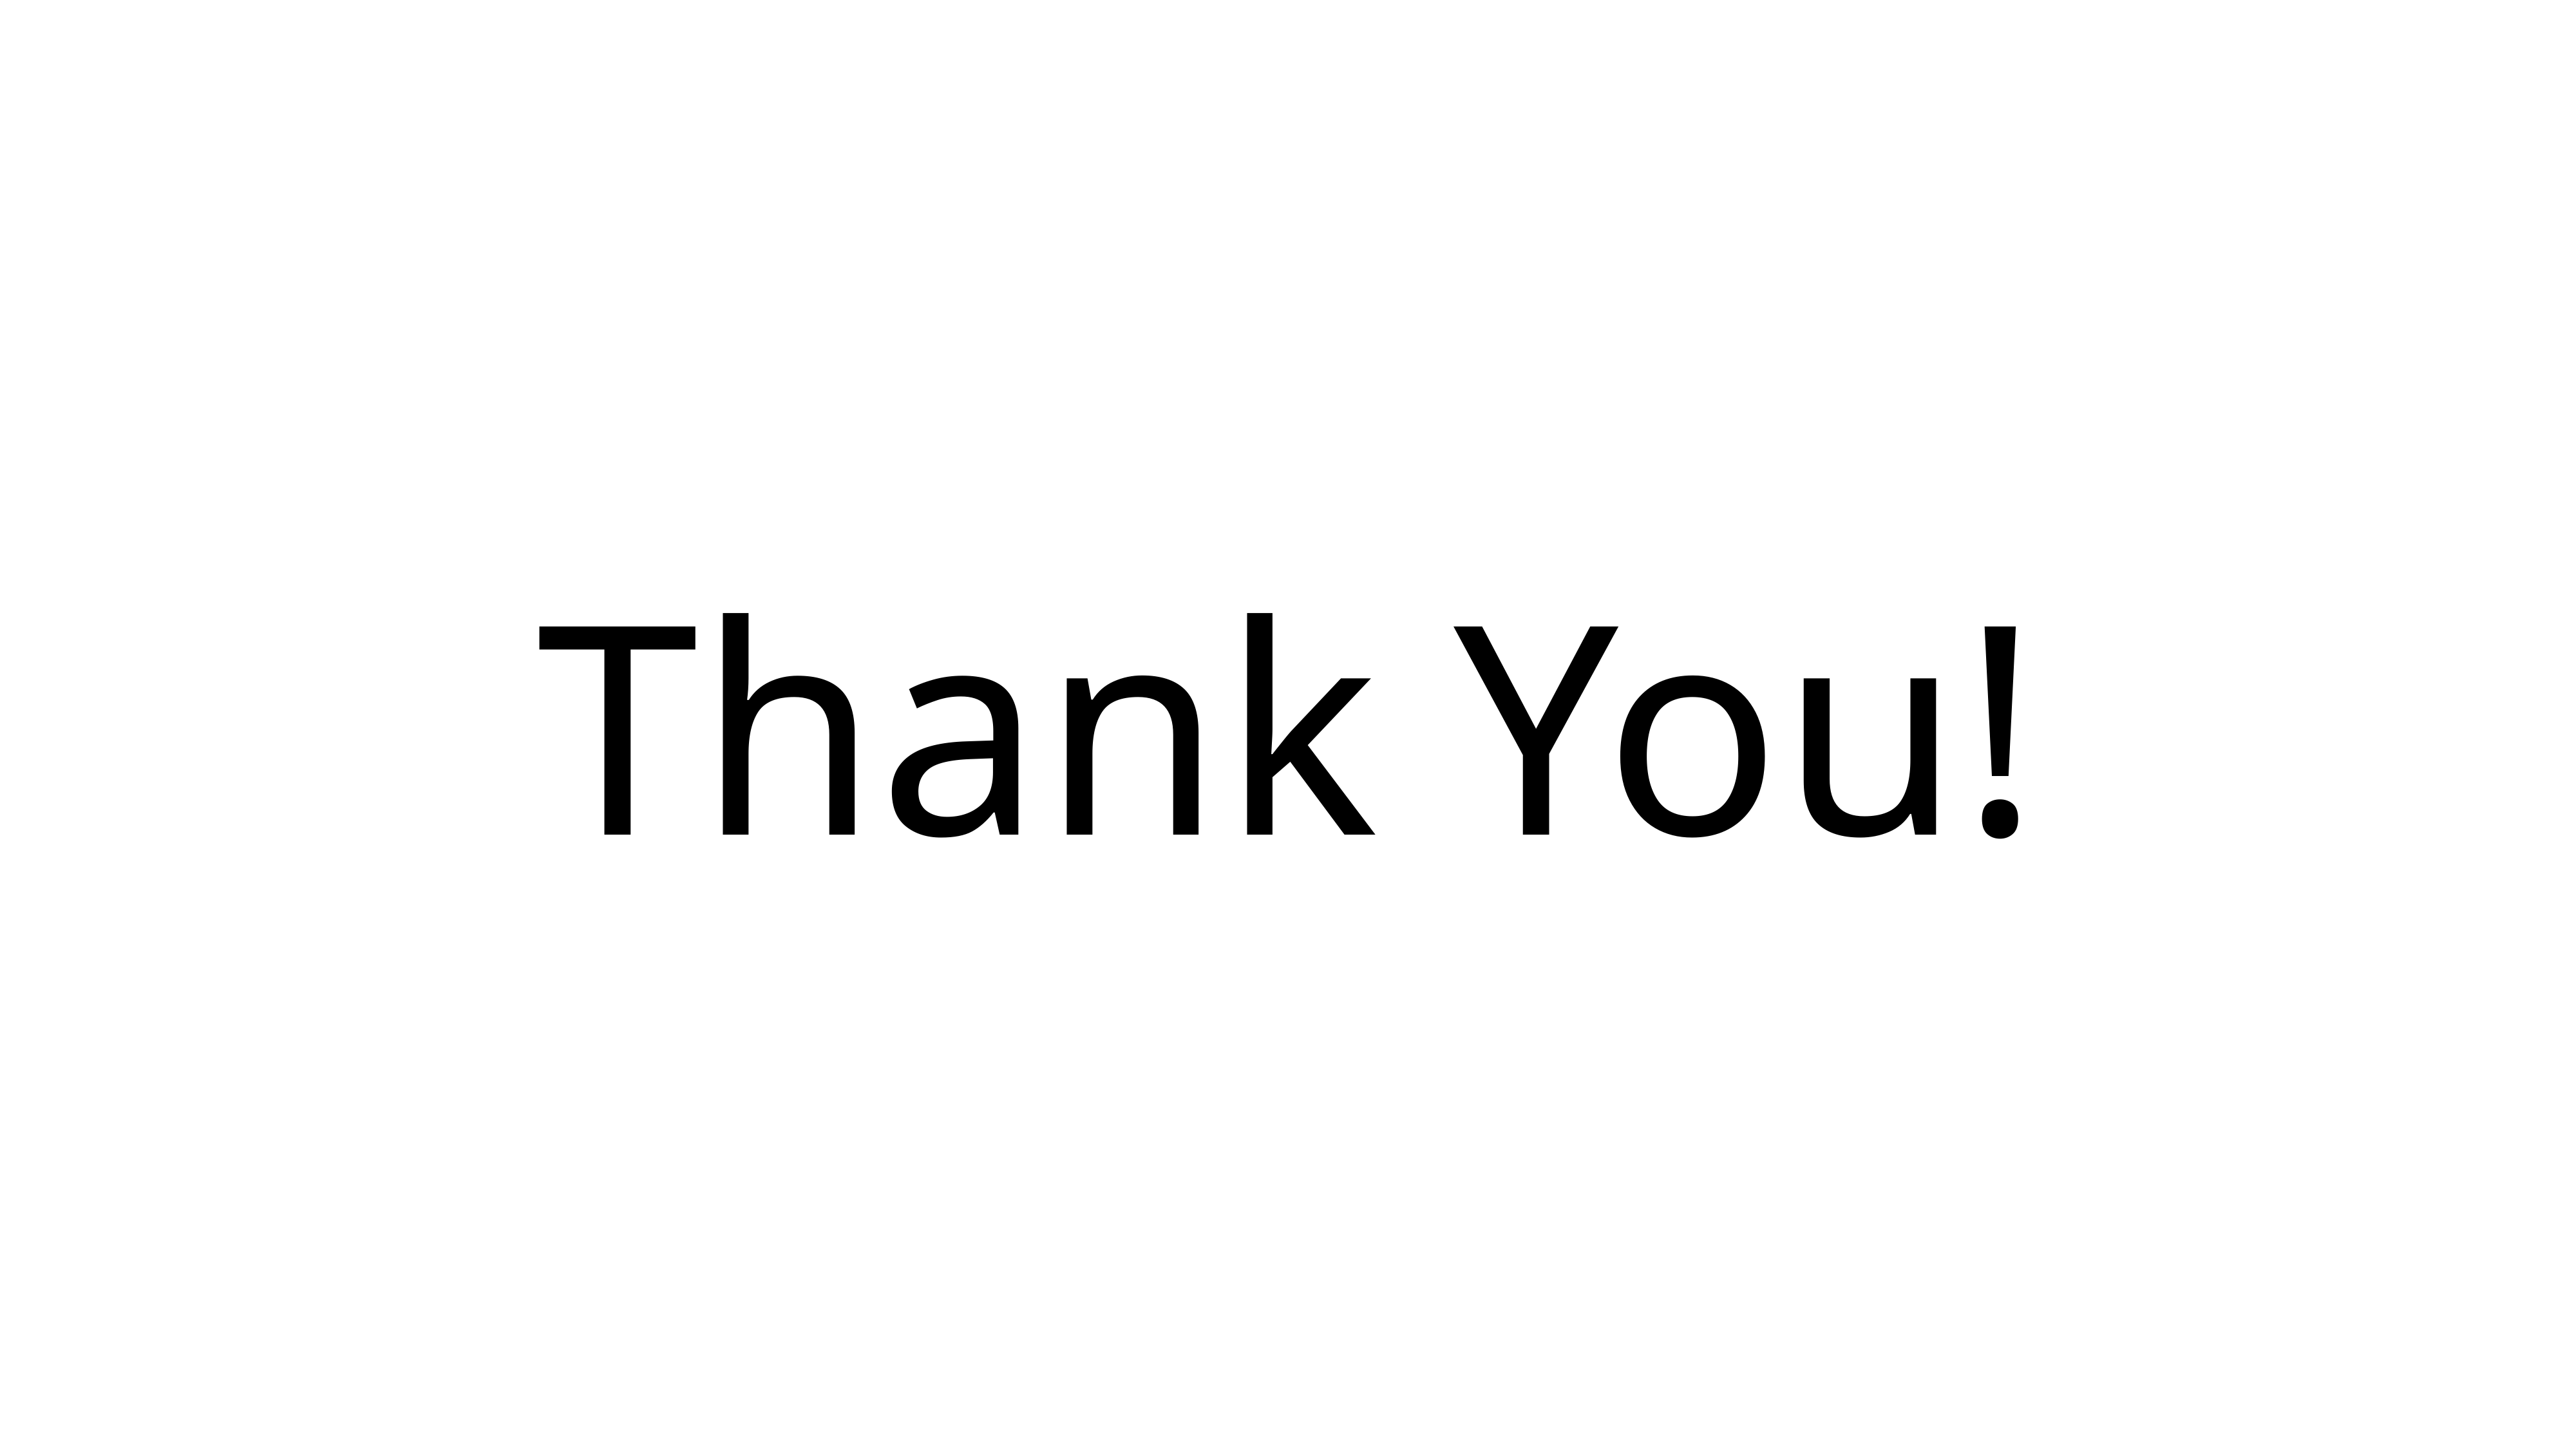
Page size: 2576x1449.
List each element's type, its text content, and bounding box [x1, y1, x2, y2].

list Thank You! [128, 444, 2448, 897]
